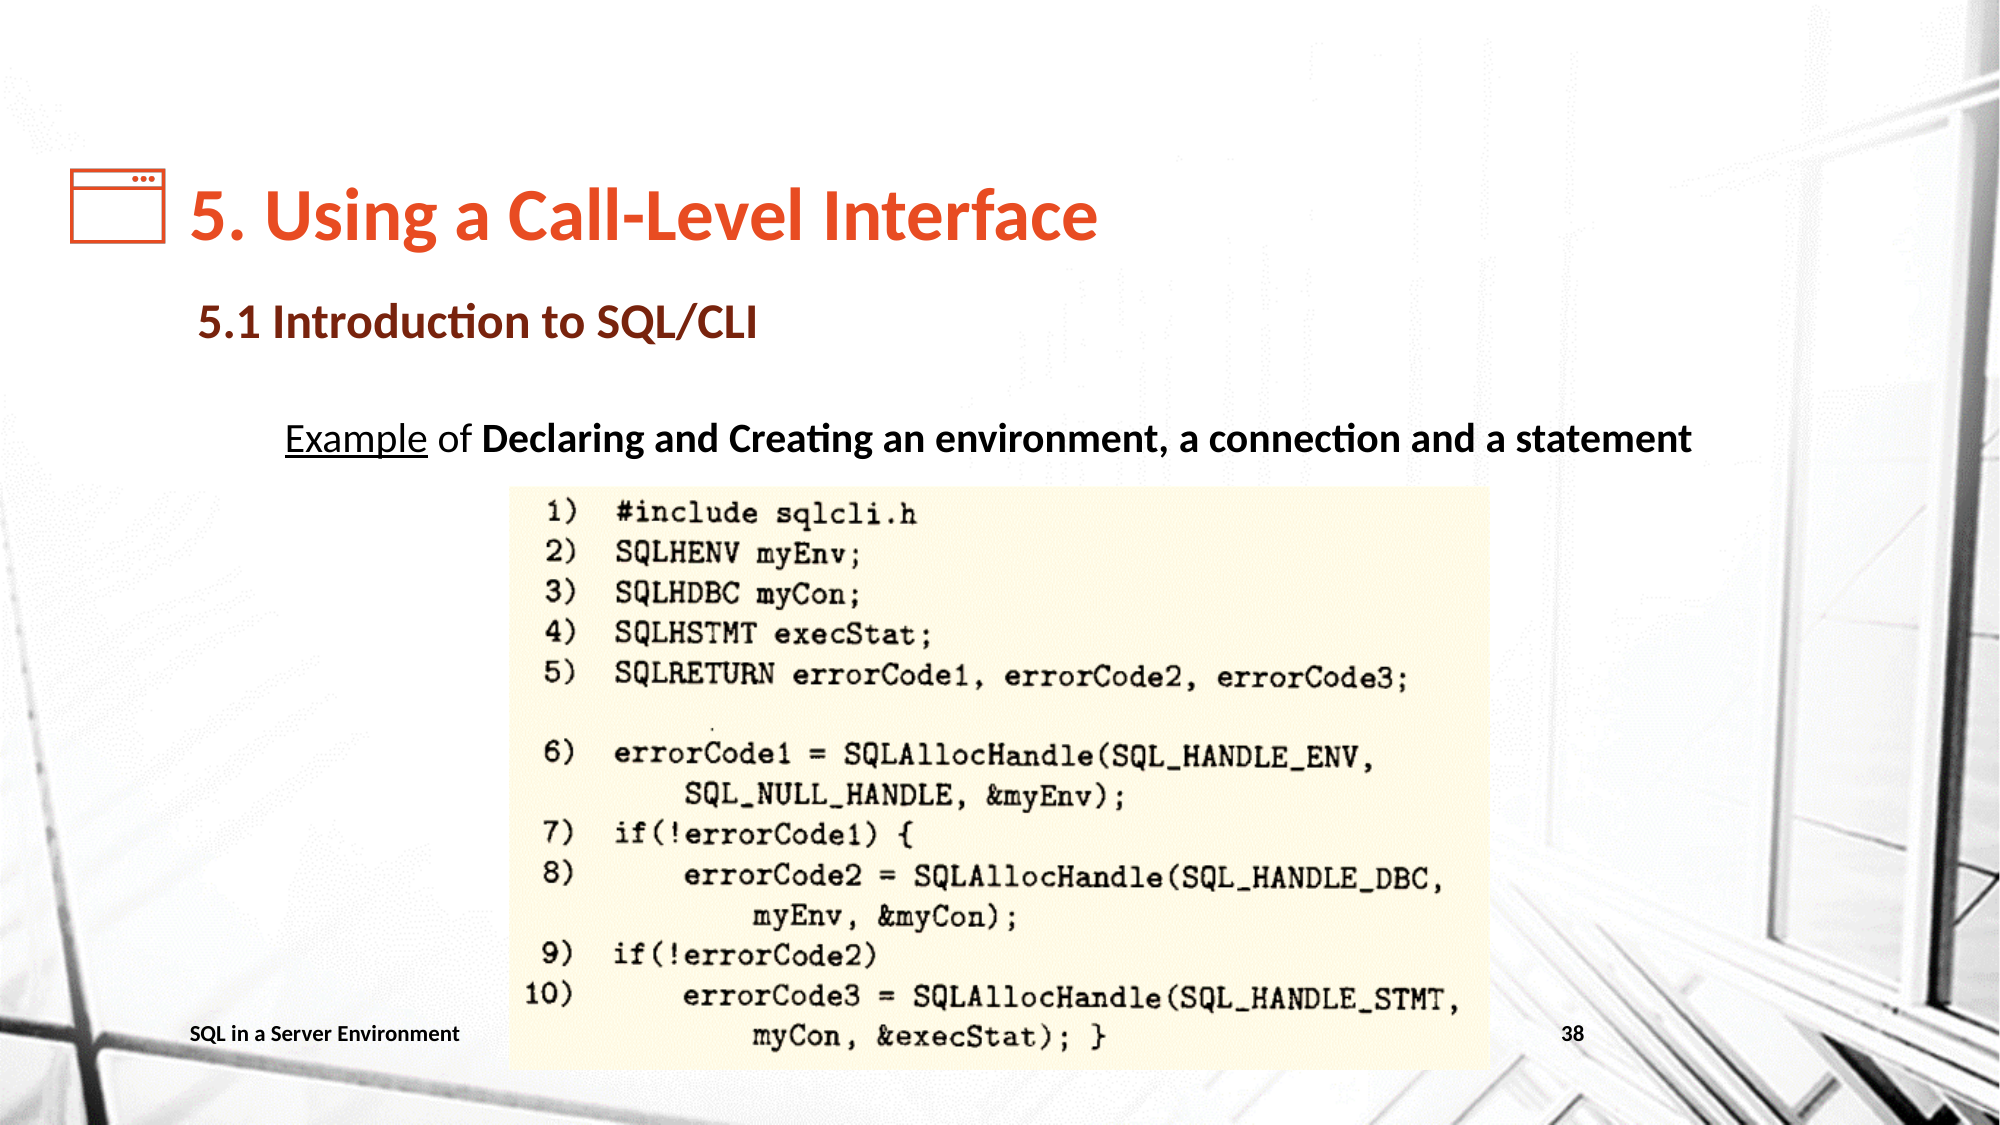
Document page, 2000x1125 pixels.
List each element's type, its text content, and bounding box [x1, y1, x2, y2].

list 5.1 Introduction to SQL/CLI [174, 287, 1600, 384]
picture [0, 0, 2000, 1125]
list Example of Declaring and Creating an environment, a connection and a statement [262, 408, 1738, 478]
title 5. Using a Call-Level Interface [174, 87, 1600, 263]
footer SQL in a Server Environment [174, 1009, 509, 1055]
slide_number 38 [1490, 1009, 1600, 1055]
